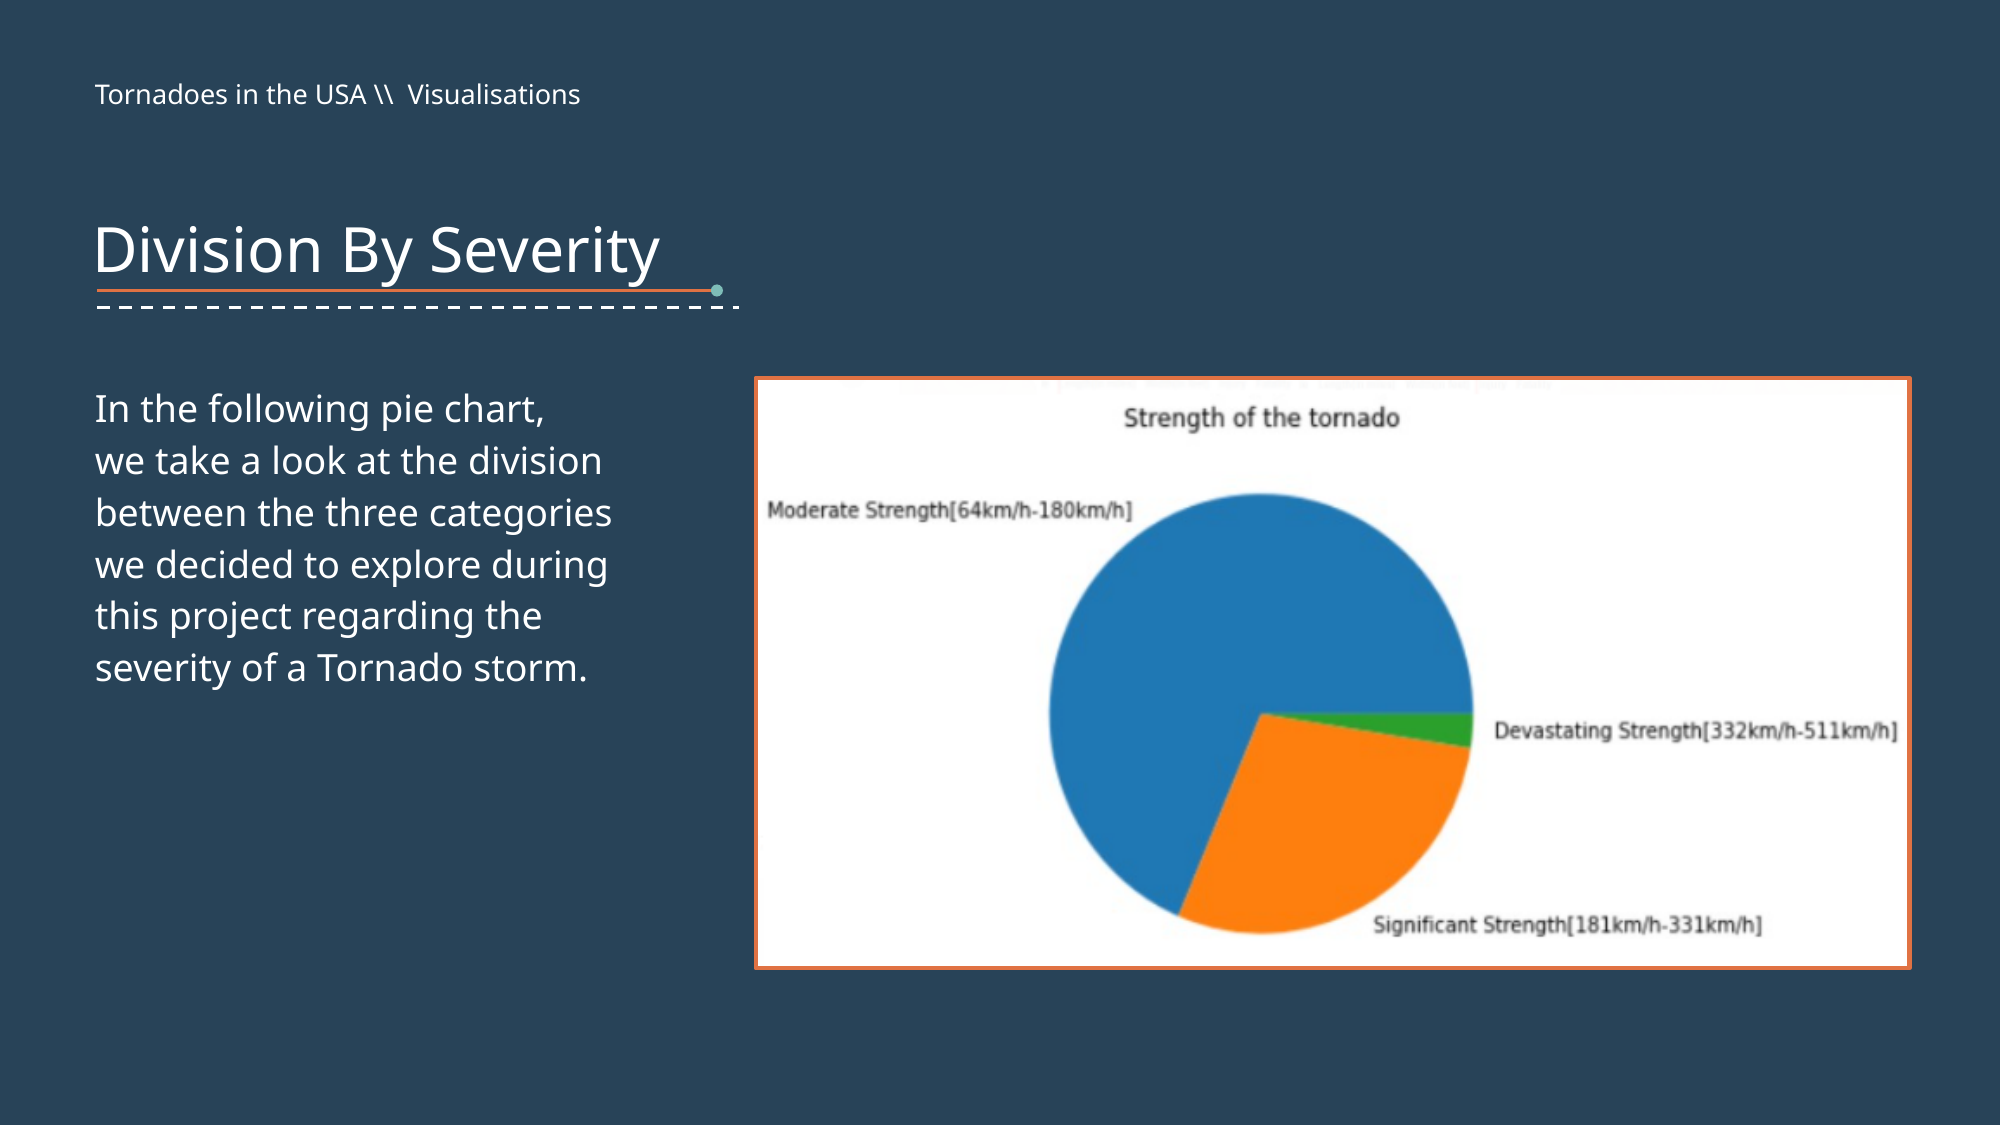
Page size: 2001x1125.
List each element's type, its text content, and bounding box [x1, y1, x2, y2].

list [757, 379, 1908, 967]
text_box In the following pie chart, we take a look at the division between the three categories we decided to explore during this project regarding the severity of a Tornado storm. [79, 371, 640, 697]
text_box Tornadoes in the USA \\ Visualisations [79, 62, 1921, 160]
text_box [711, 284, 724, 294]
text_box Division By Severity [77, 183, 1735, 300]
